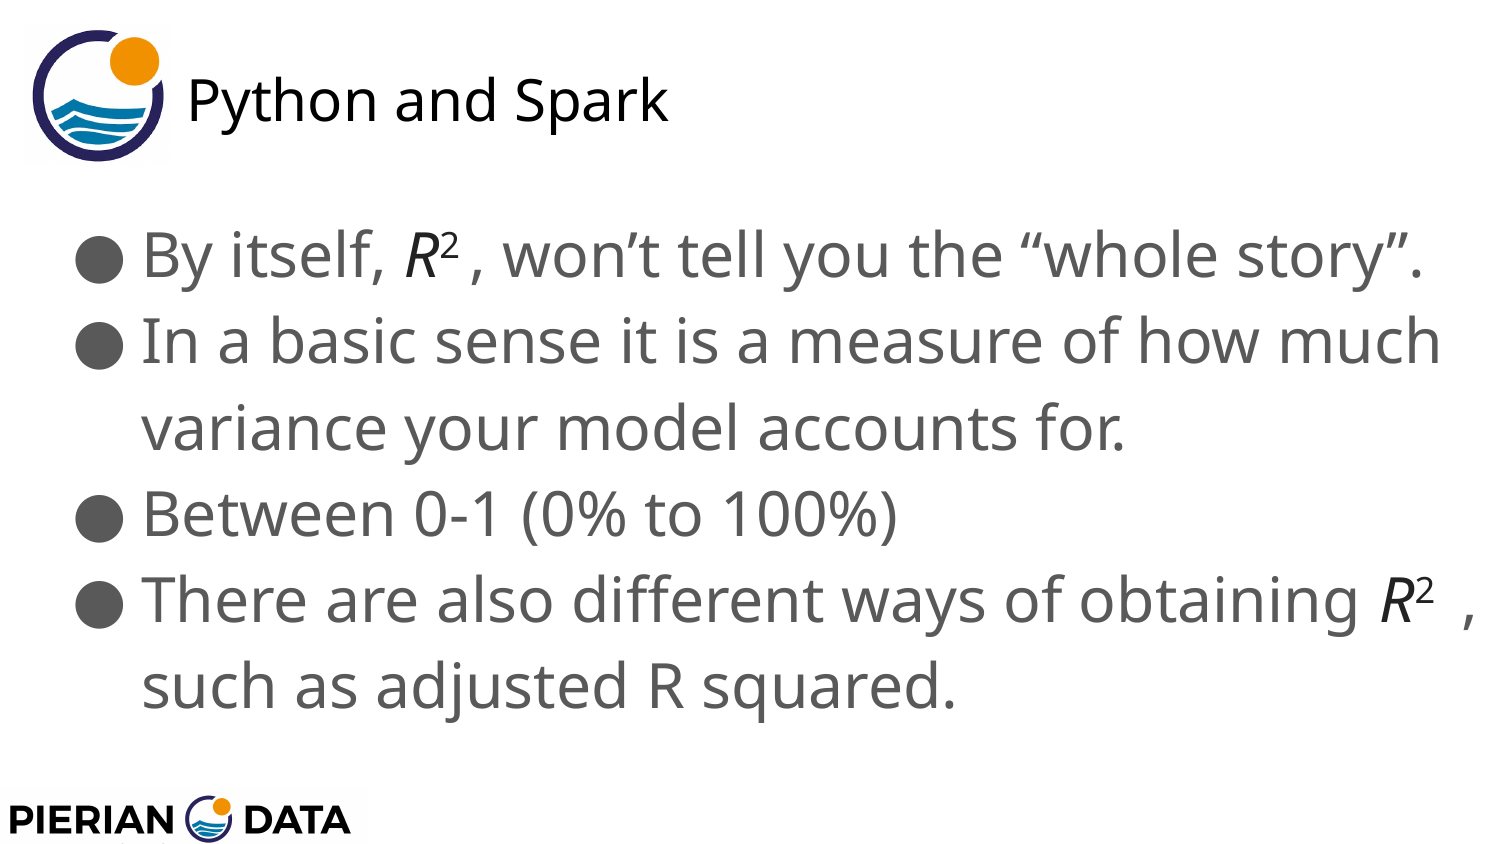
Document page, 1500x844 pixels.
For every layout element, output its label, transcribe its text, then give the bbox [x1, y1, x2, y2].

picture [24, 24, 172, 167]
list By itself, R2 , won’t tell you the “whole story”. In a basic sense it is a measure of how much variance your model accounts for. Between 0-1 (0% to 100%) There are also different ways of obtaining R2 , such as adjusted R squared. [51, 189, 1494, 750]
picture [0, 787, 368, 844]
title Python and Spark [176, 48, 1449, 143]
